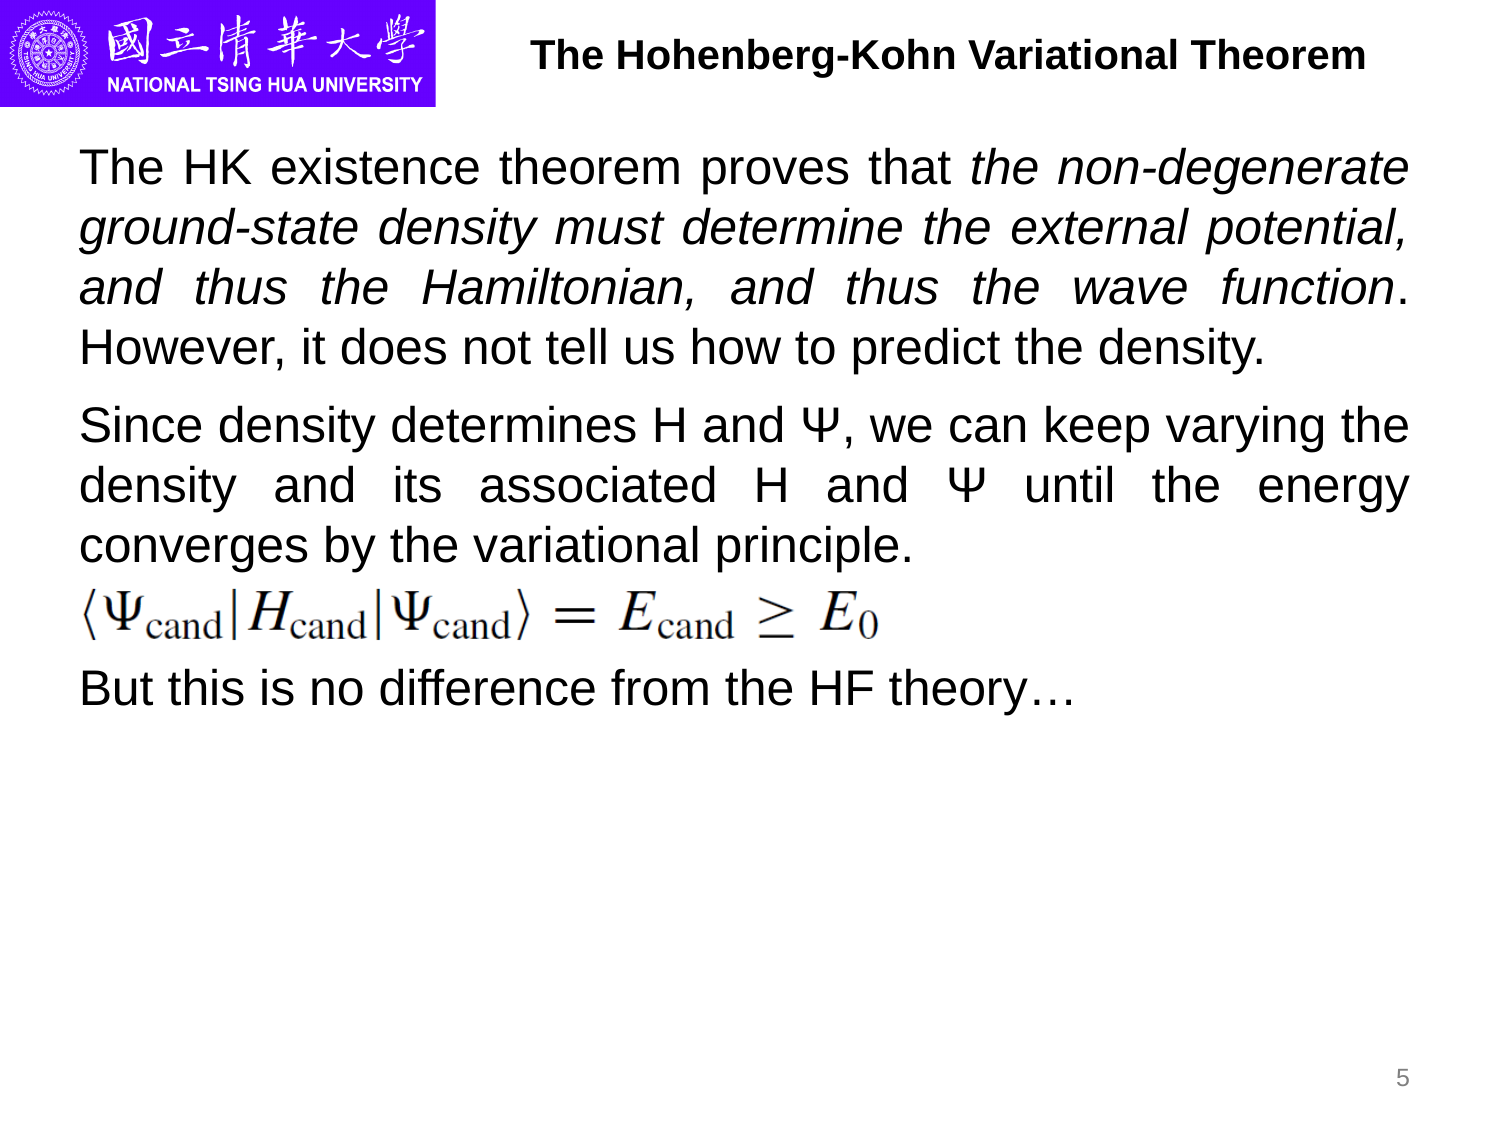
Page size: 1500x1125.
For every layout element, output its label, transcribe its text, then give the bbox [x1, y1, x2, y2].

text_box The HK existence theorem proves that the non-degenerate ground-state density must determine the external potential, and thus the Hamiltonian, and thus the wave function. However, it does not tell us how to predict the density. [64, 127, 1425, 383]
title The Hohenberg-Kohn Variational Theorem [515, 0, 1425, 107]
text_box But this is no difference from the HF theory… [64, 647, 1425, 723]
picture [74, 581, 886, 648]
slide_number 5 [1308, 1050, 1425, 1103]
picture [0, 0, 436, 107]
text_box Since density determines H and Ψ, we can keep varying the density and its associated H and Ψ until the energy converges by the variational principle. [64, 384, 1425, 580]
